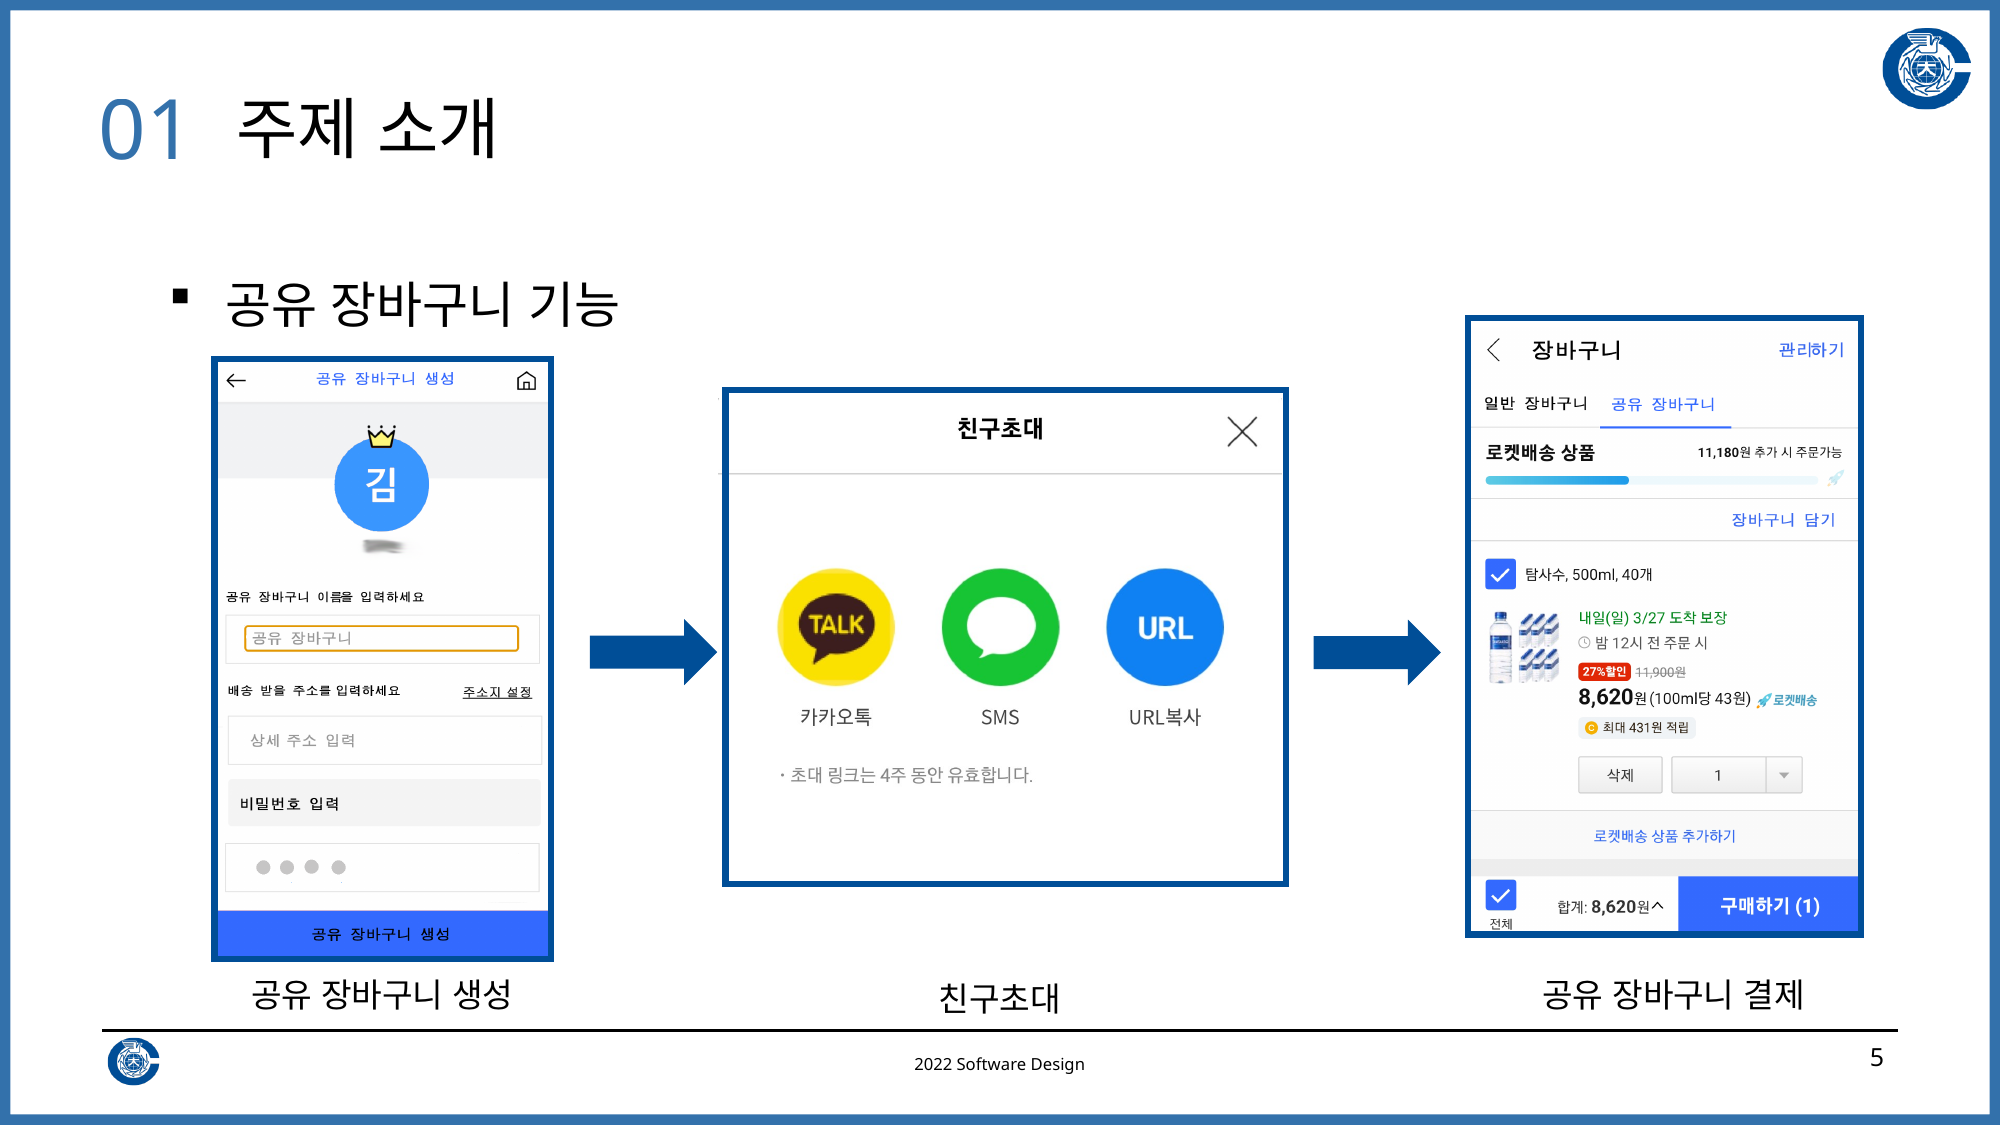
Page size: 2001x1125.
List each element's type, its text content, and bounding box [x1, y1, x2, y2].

text_box [1313, 619, 1441, 686]
text_box [1468, 318, 1862, 327]
text_box 공유 장바구니 결제 [1510, 955, 1836, 1022]
picture [718, 398, 1282, 883]
text_box 공유 장바구니 생성 [219, 960, 545, 1022]
text_box [725, 389, 1287, 884]
text_box 공유 장바구니 기능 [153, 247, 1140, 341]
text_box 친구초대 [837, 958, 1163, 1026]
text_box [589, 619, 718, 686]
picture [1468, 327, 1862, 937]
text_box [0, 0, 2000, 1125]
text_box 주제 소개 [236, 86, 720, 167]
picture [1866, 18, 1985, 116]
text_box [214, 956, 552, 960]
picture [98, 1032, 167, 1089]
picture [211, 359, 552, 956]
text_box 01 [98, 76, 250, 177]
